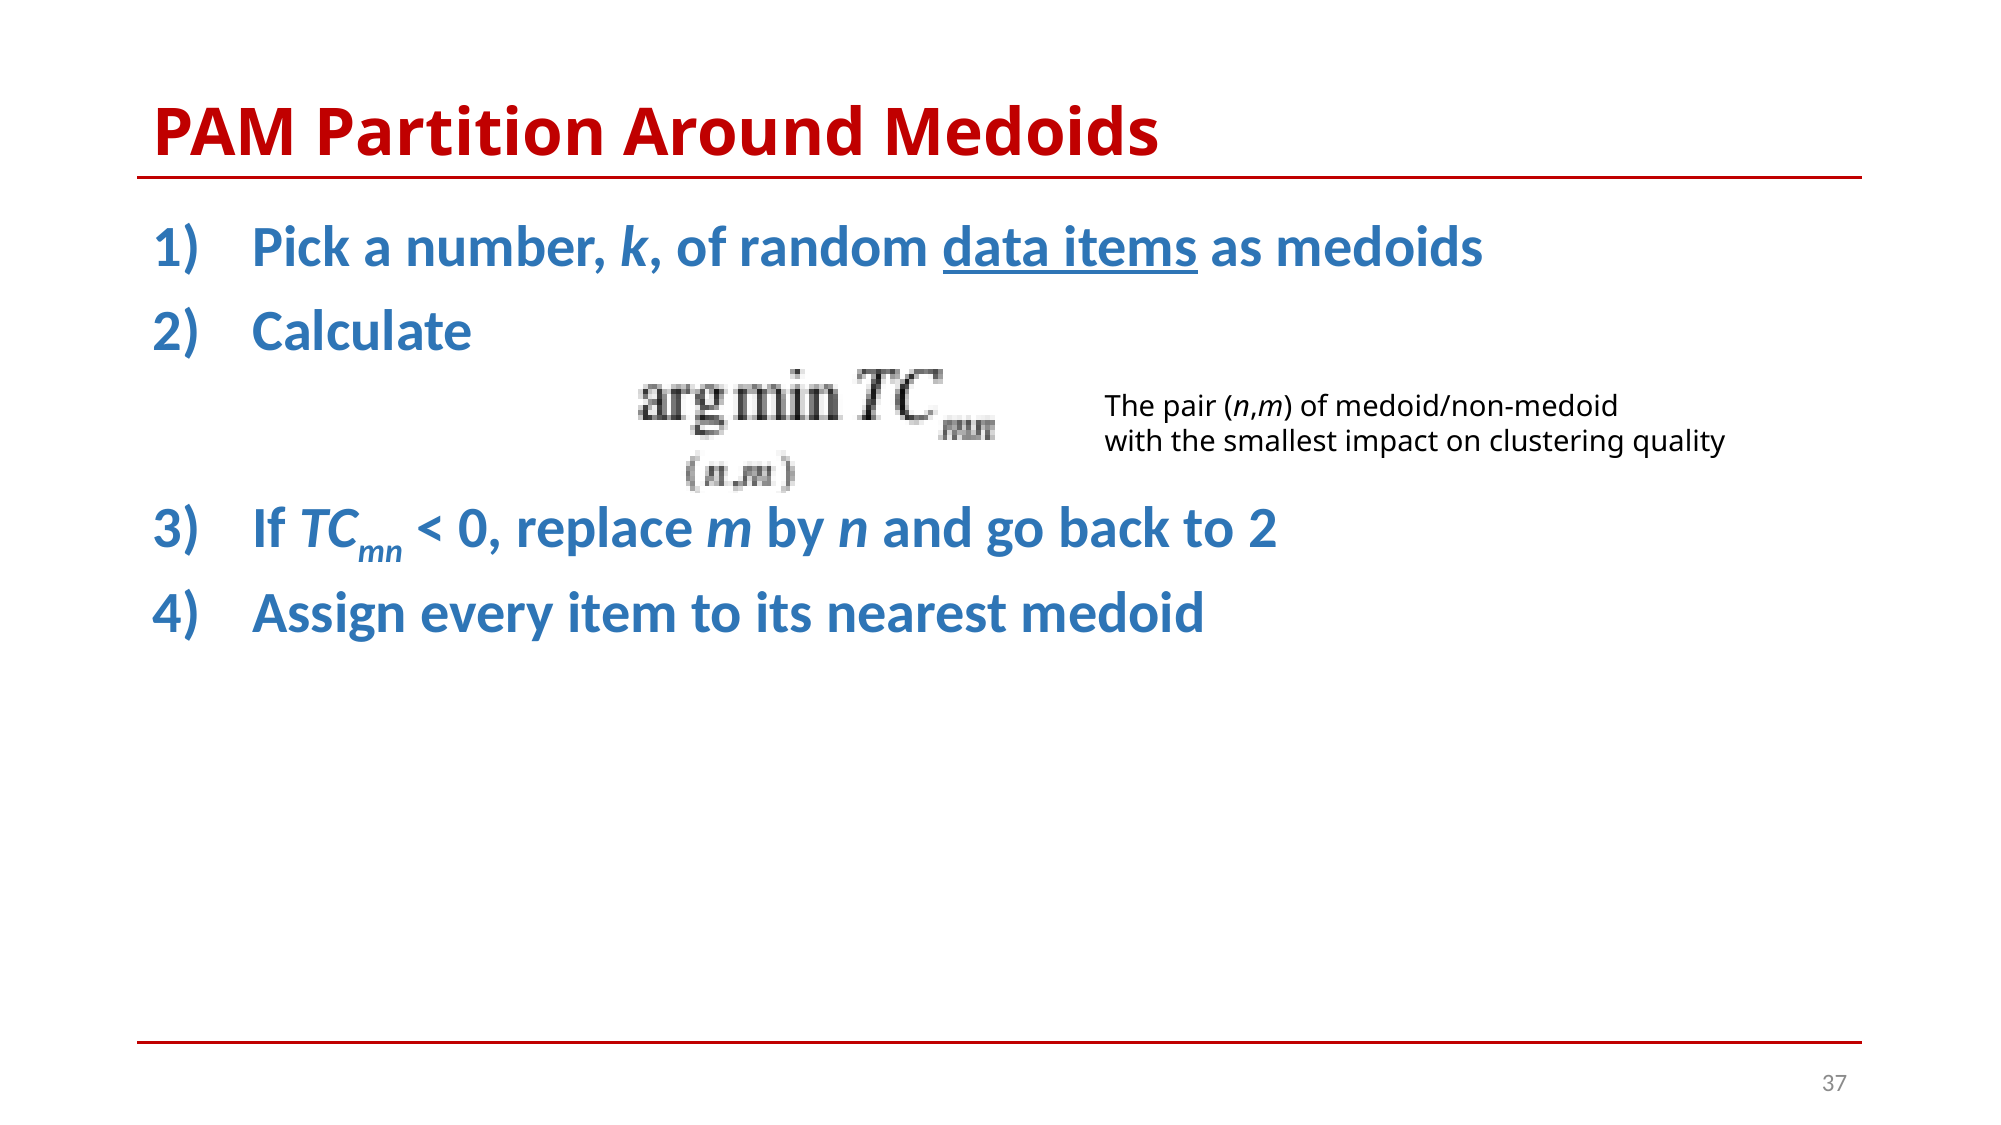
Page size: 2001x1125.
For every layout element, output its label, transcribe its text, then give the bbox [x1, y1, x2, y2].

list Pick a number, k, of random data items as medoids Calculate If TCmn < 0, replace m by n and go back to 2 Assign every item to its nearest medoid [137, 208, 1863, 1014]
title PAM Partition Around Medoids [137, 90, 1863, 178]
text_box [629, 354, 1000, 493]
text_box The pair (n,m) of medoid/non-medoid with the smallest impact on clustering quality [1089, 380, 1749, 465]
slide_number 37 [1412, 1051, 1863, 1111]
